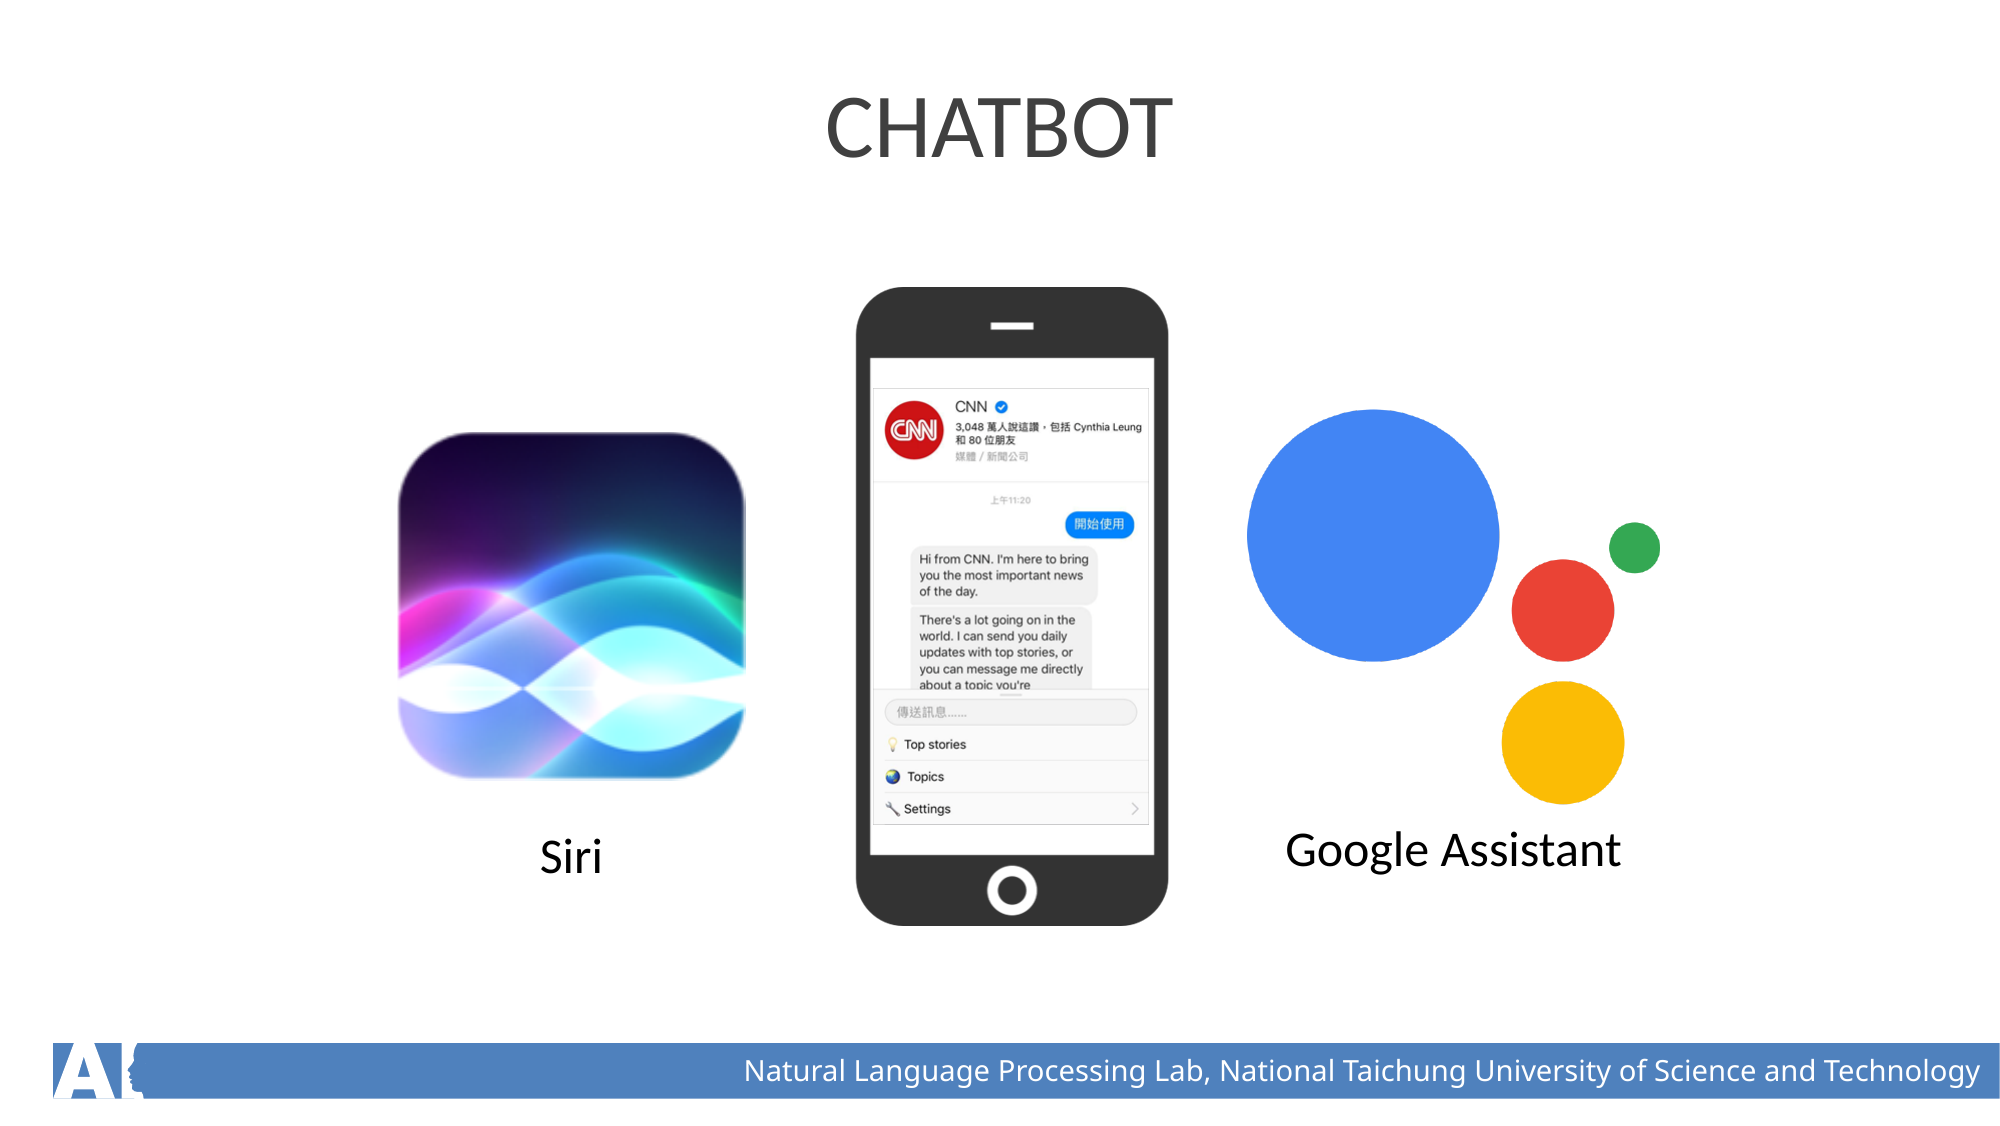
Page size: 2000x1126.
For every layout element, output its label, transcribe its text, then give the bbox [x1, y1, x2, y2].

picture [1247, 400, 1660, 813]
text_box Siri [525, 816, 619, 891]
picture [838, 287, 1187, 926]
list CHATBOT [0, 55, 2000, 186]
text_box Google Assistant [1270, 821, 1637, 884]
picture [397, 432, 746, 781]
text_box Natural Language Processing Lab, National Taichung University of Science and Technology [728, 1045, 1997, 1096]
